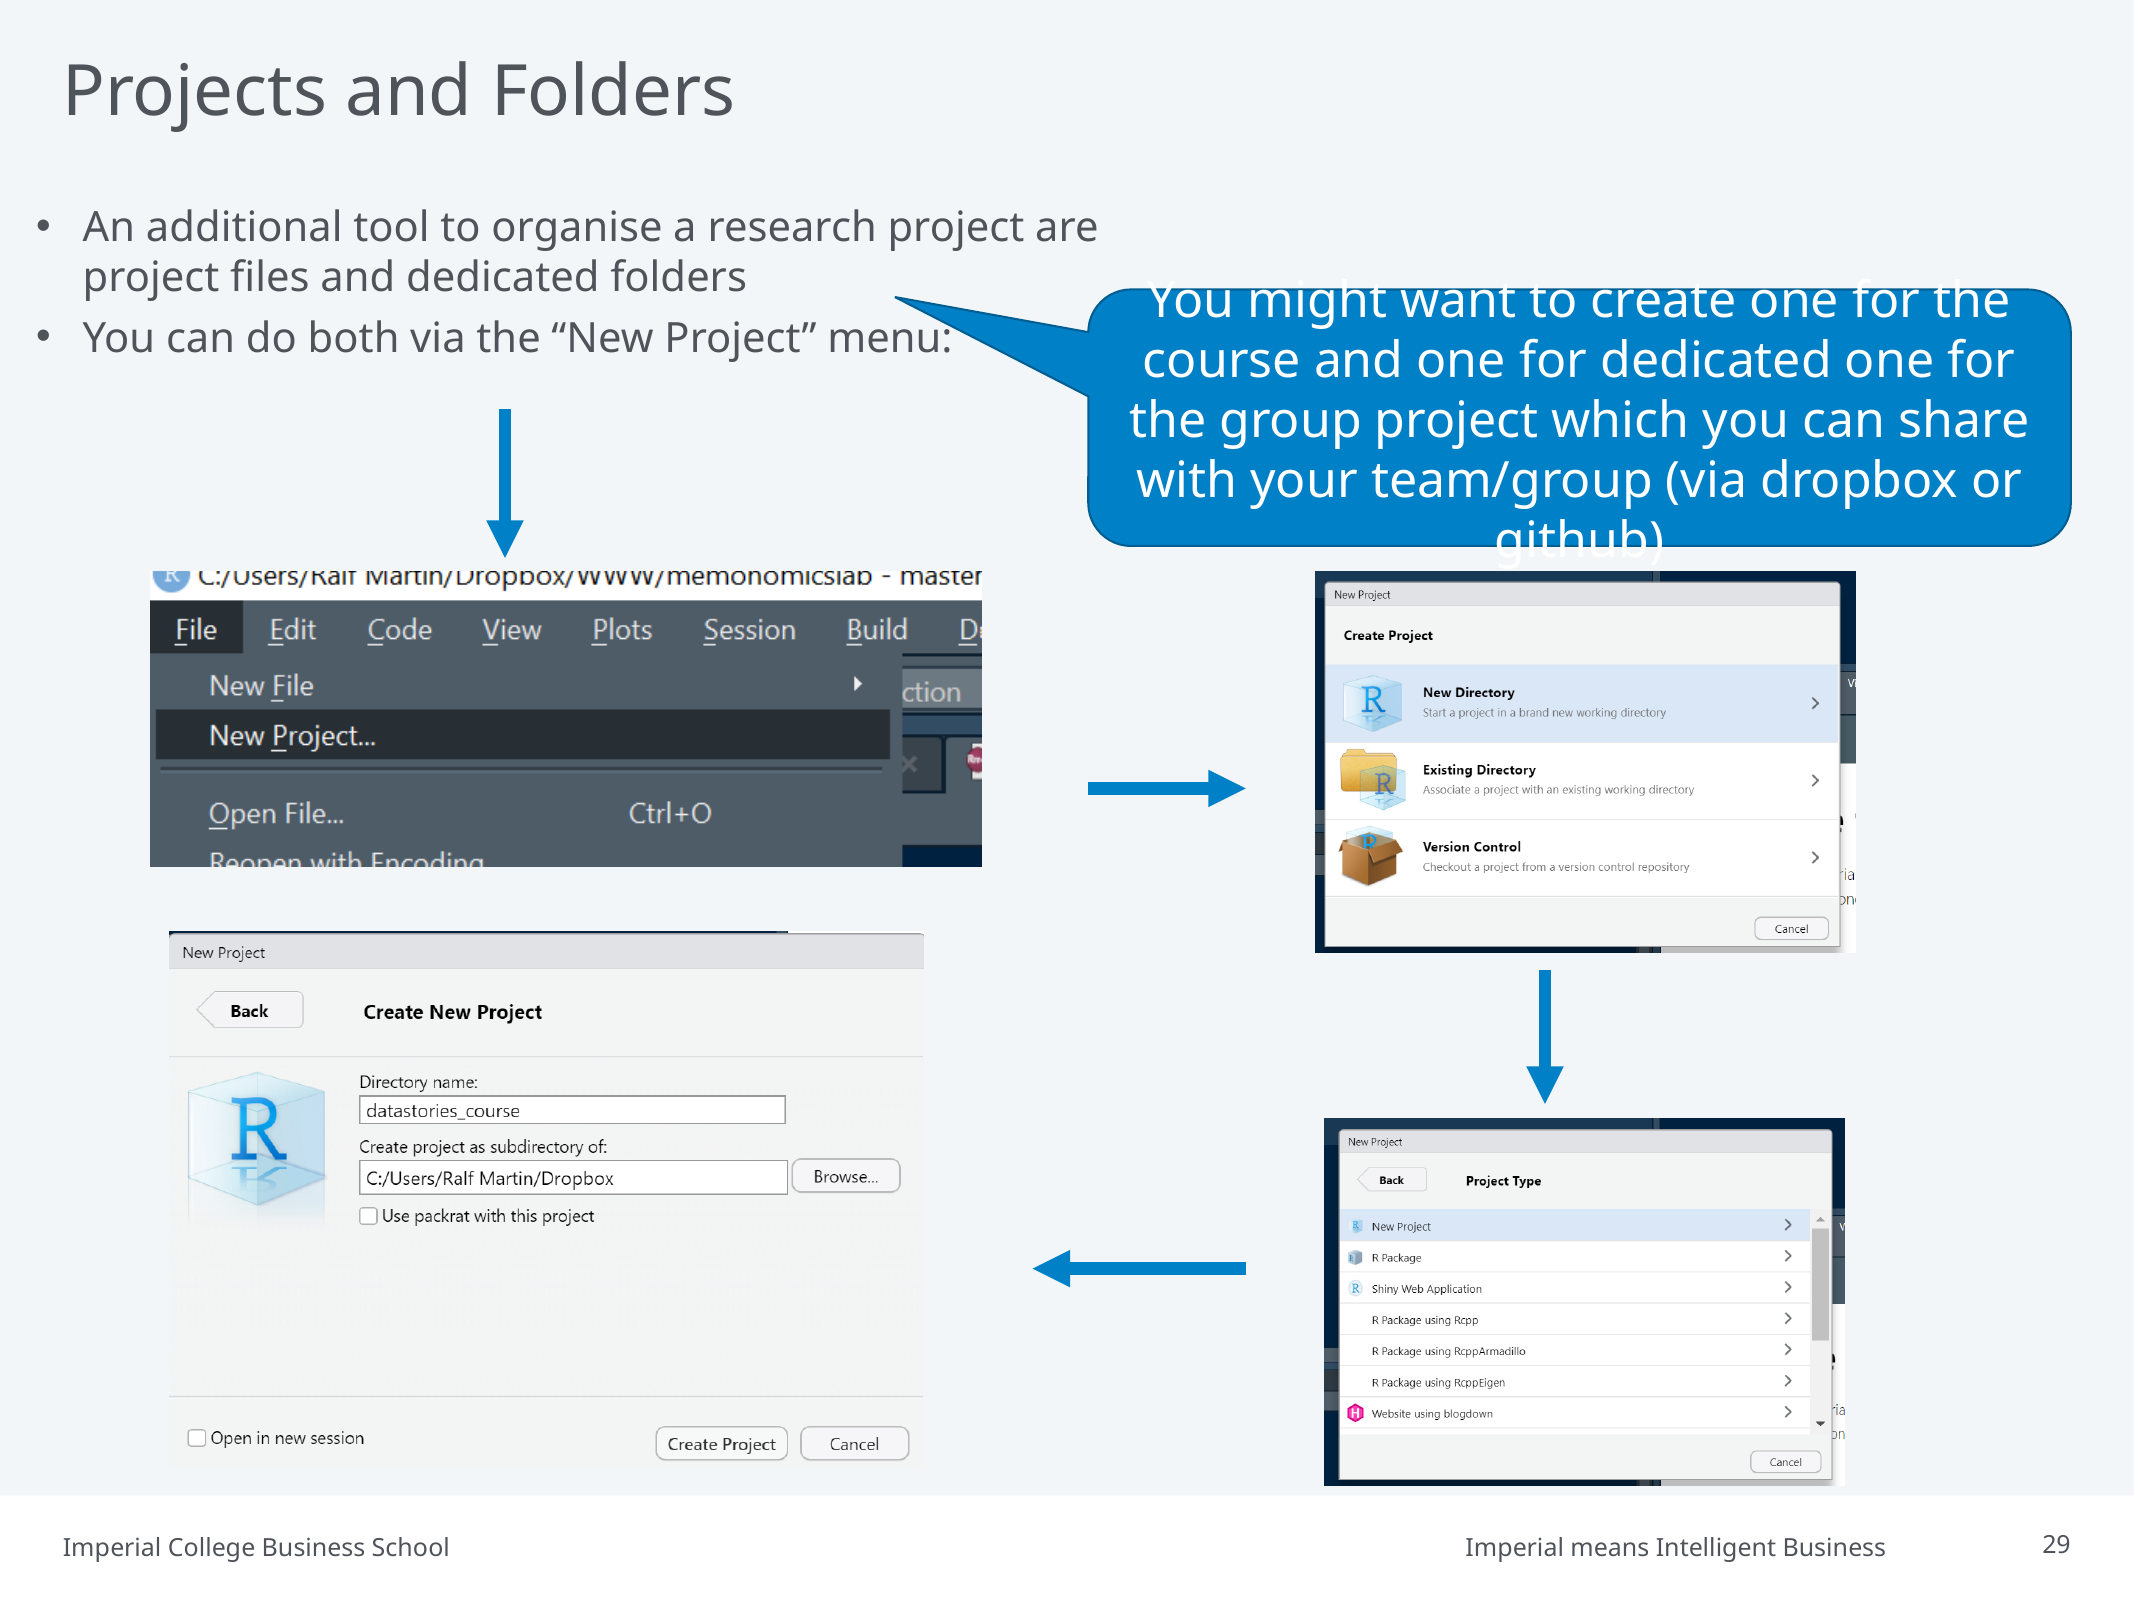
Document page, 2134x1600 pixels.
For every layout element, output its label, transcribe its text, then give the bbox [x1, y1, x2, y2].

picture [149, 571, 982, 867]
picture [169, 931, 924, 1468]
picture [1324, 1118, 1845, 1486]
text_box An additional tool to organise a research project are project files and dedicated folders You can do both via the “New Project” menu: [35, 199, 1211, 361]
title Projects and Folders [62, 50, 2071, 195]
picture [1315, 571, 1856, 953]
text_box You might want to create one for the course and one for dedicated one for the group project which you can share with your team/group (via dropbox or github) [1017, 288, 2072, 547]
